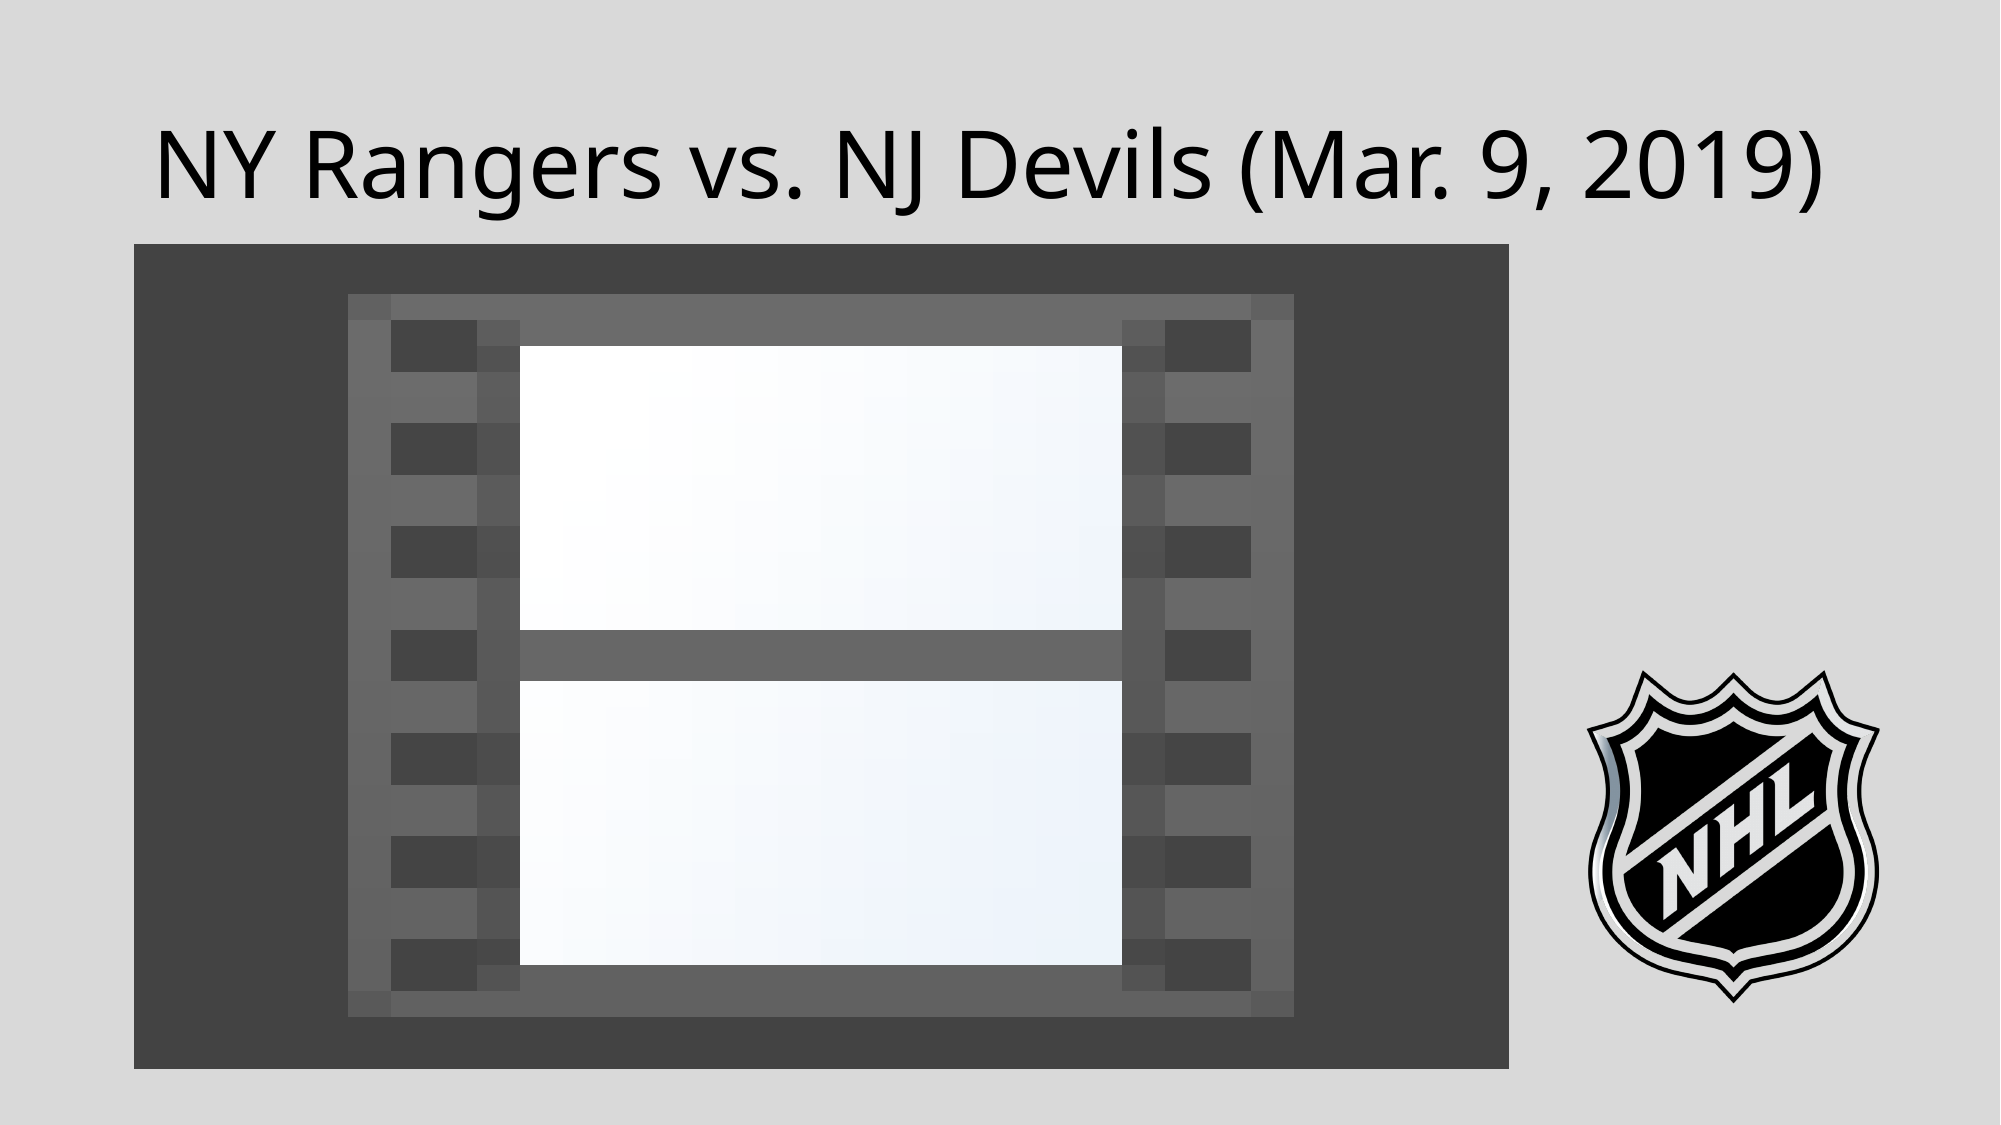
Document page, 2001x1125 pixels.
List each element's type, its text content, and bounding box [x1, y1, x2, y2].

picture [1556, 660, 1910, 1014]
title NY Rangers vs. NJ Devils (Mar. 9, 2019) [137, 59, 1863, 278]
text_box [133, 242, 1510, 1070]
